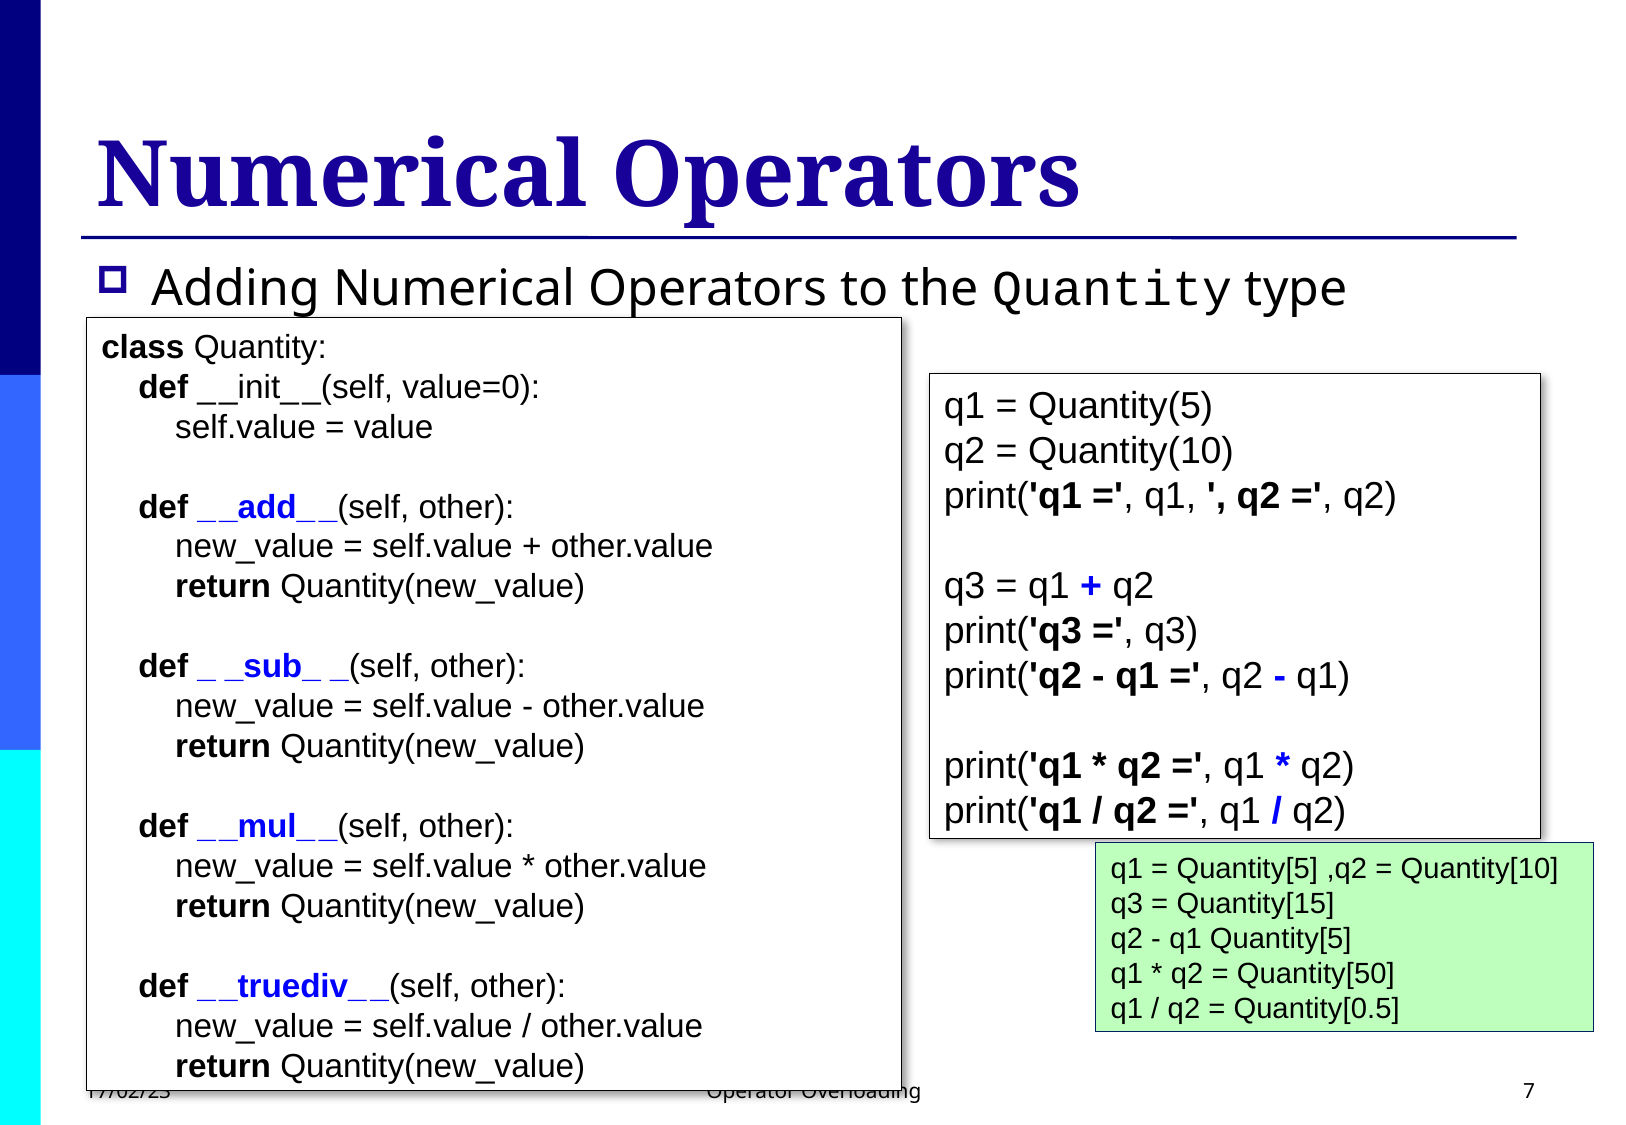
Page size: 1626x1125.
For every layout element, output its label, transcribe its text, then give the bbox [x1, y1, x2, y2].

title Numerical Operators [81, 45, 1544, 232]
text_box q1 = Quantity[5] ,q2 = Quantity[10] q3 = Quantity[15] q2 - q1 Quantity[5] q1 * q2 = Quantity[50] q1 / q2 = Quantity[0.5] [1095, 842, 1594, 1032]
text_box q1 = Quantity(5) q2 = Quantity(10) print('q1 =', q1, ', q2 =', q2) q3 = q1 + q2 print('q3 =', q3) print('q2 - q1 =', q2 - q1) print('q1 * q2 =', q1 * q2) print('q1 / q2 =', q1 / q2) [929, 373, 1541, 839]
text_box class Quantity: def _ _init_ _(self, value=0): self.value = value def _ _add_ _(self, other): new_value = self.value + other.value return Quantity(new_value) def _ _sub_ _(self, other): new_value = self.value - other.value return Quantity(new_value) def _ _mul_ _(self, other): new_value = self.value * other.value return Quantity(new_value) def _ _truediv_ _(self, other): new_value = self.value / other.value return Quantity(new_value) [86, 317, 902, 1091]
list Adding Numerical Operators to the Quantity type [81, 232, 1544, 976]
footer Operator Overloading [556, 1070, 1071, 1125]
slide_number 7 [1170, 1070, 1550, 1125]
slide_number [70, 1070, 450, 1125]
